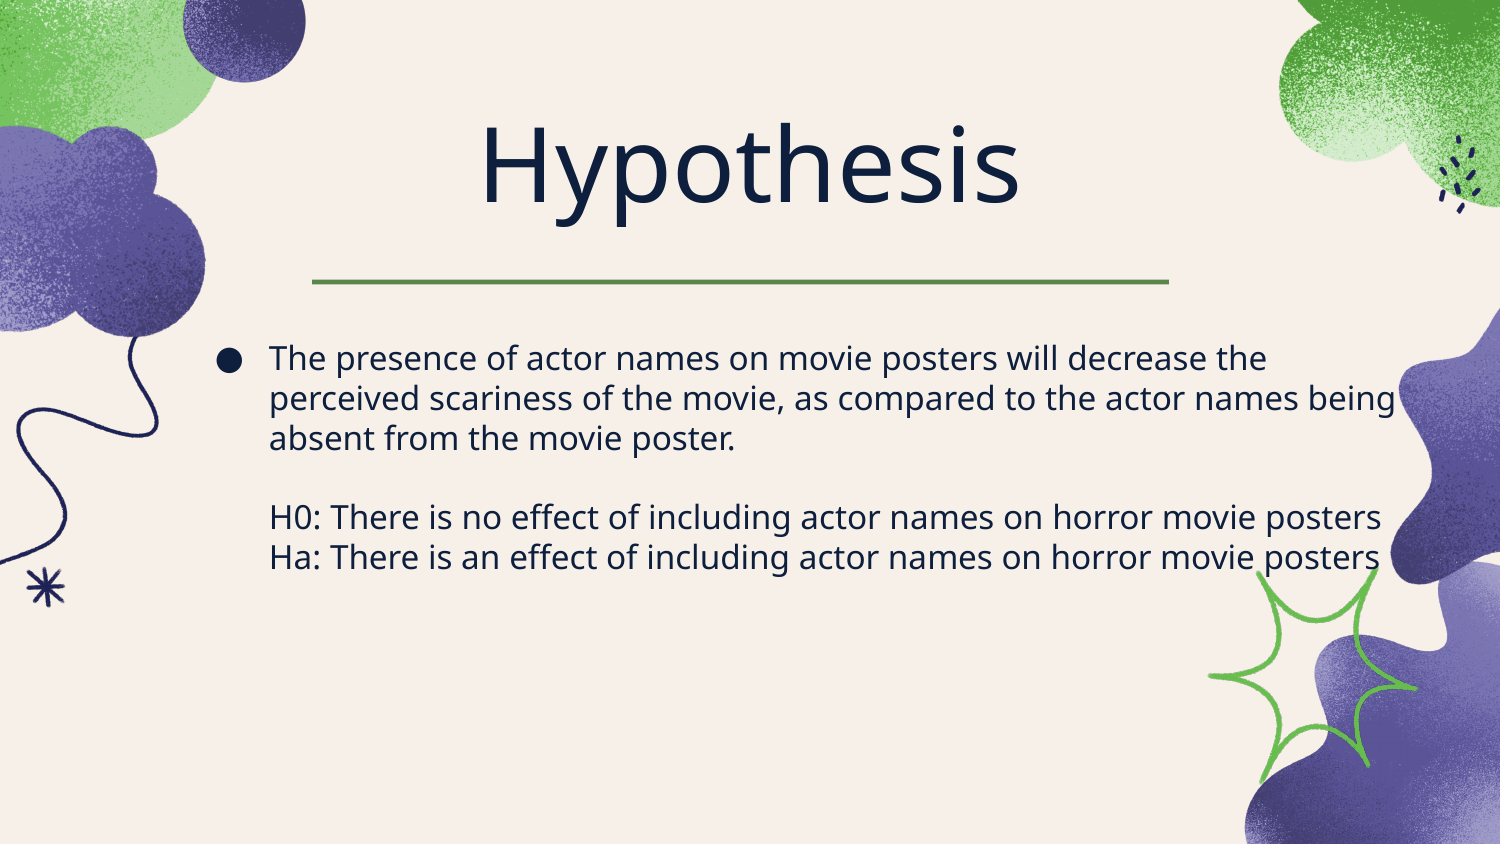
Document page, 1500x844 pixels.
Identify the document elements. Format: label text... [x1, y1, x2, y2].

picture [1207, 290, 1500, 844]
picture [0, 0, 322, 621]
picture [1235, 0, 1500, 216]
title Hypothesis [287, 66, 1214, 258]
subtitle The presence of actor names on movie posters will decrease the perceived scariness of the movie, as compared to the actor names being absent from the movie poster. H0: There is no effect of including actor names on horror movie posters Ha: There is an effect of including actor names on horror movie posters [178, 321, 1415, 646]
